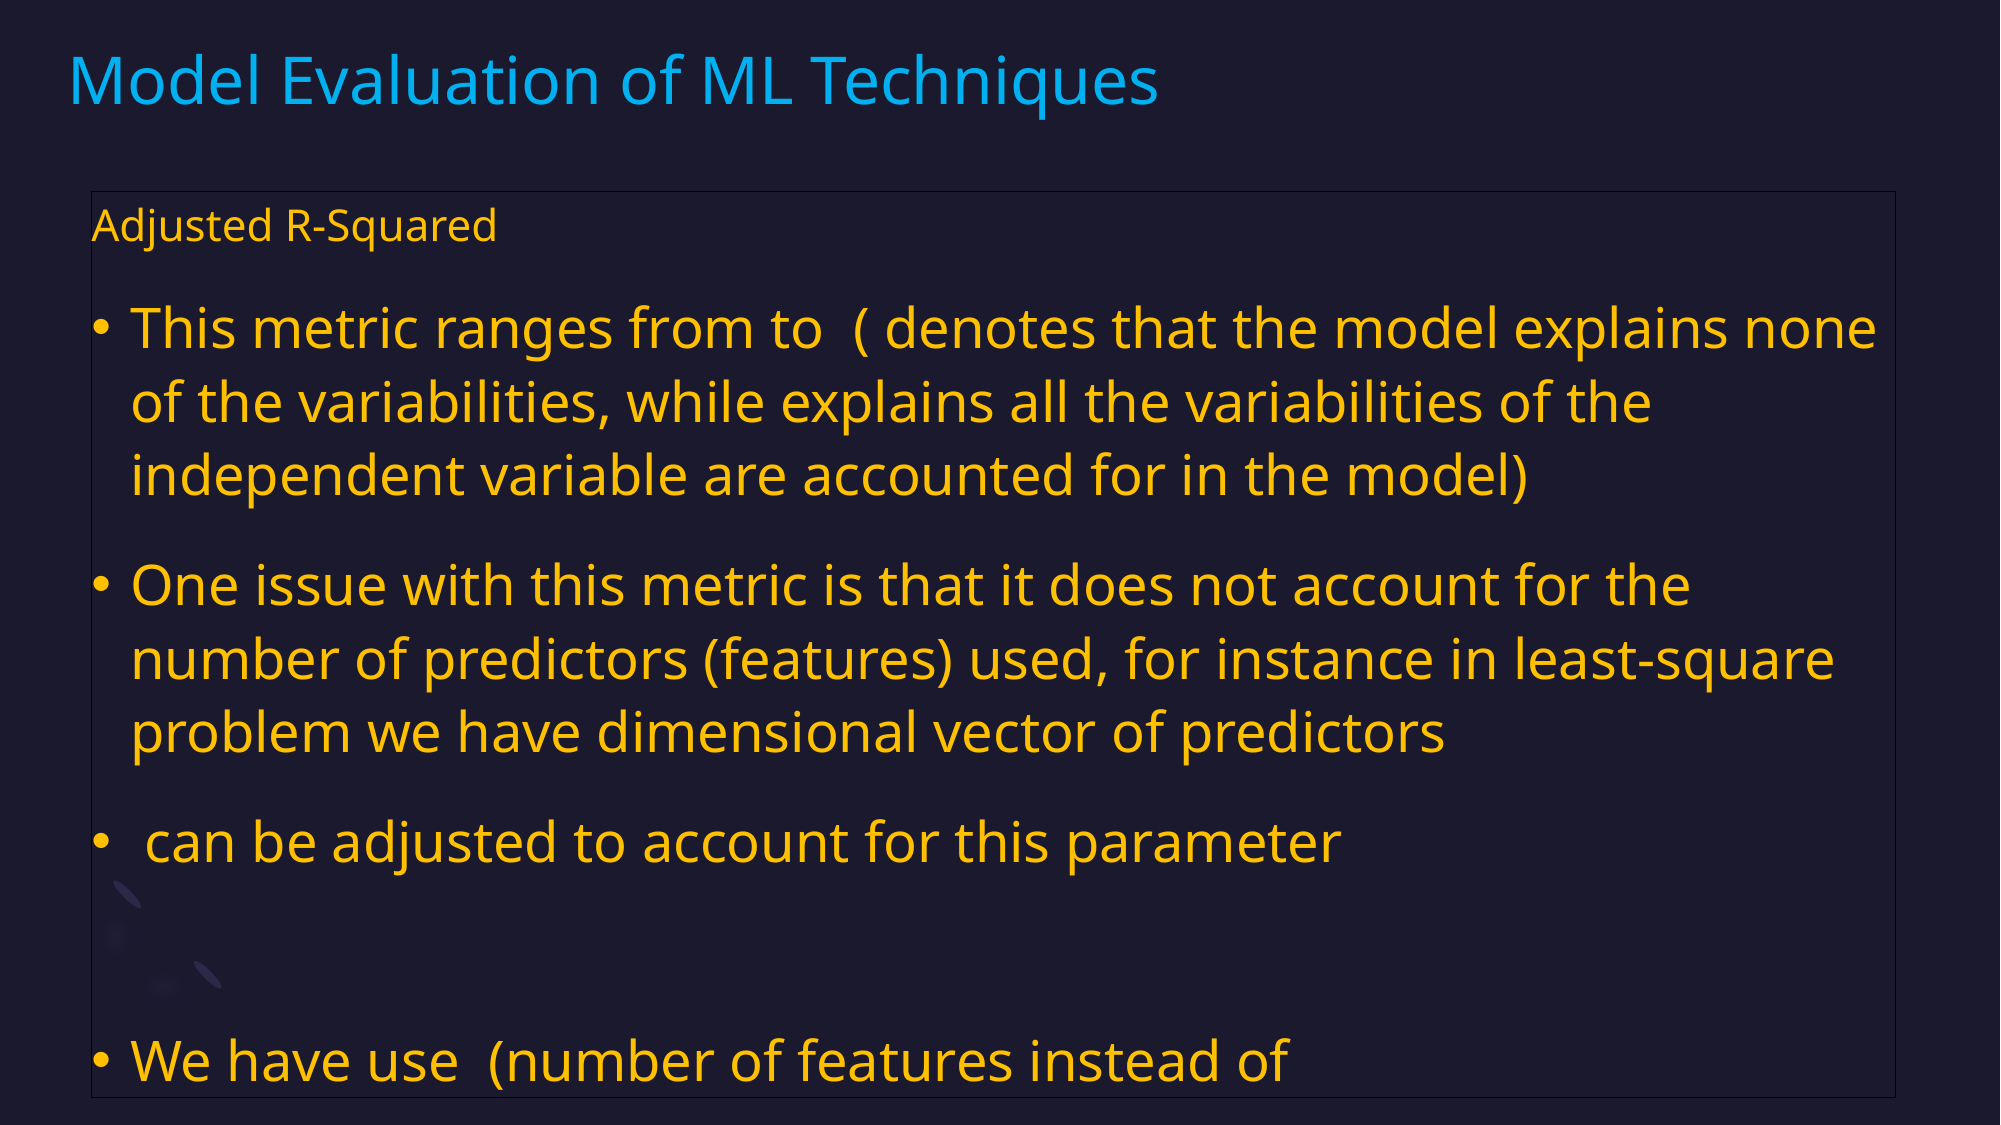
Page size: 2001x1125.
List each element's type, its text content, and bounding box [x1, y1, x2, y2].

title Model Evaluation of ML Techniques [67, 47, 1881, 192]
